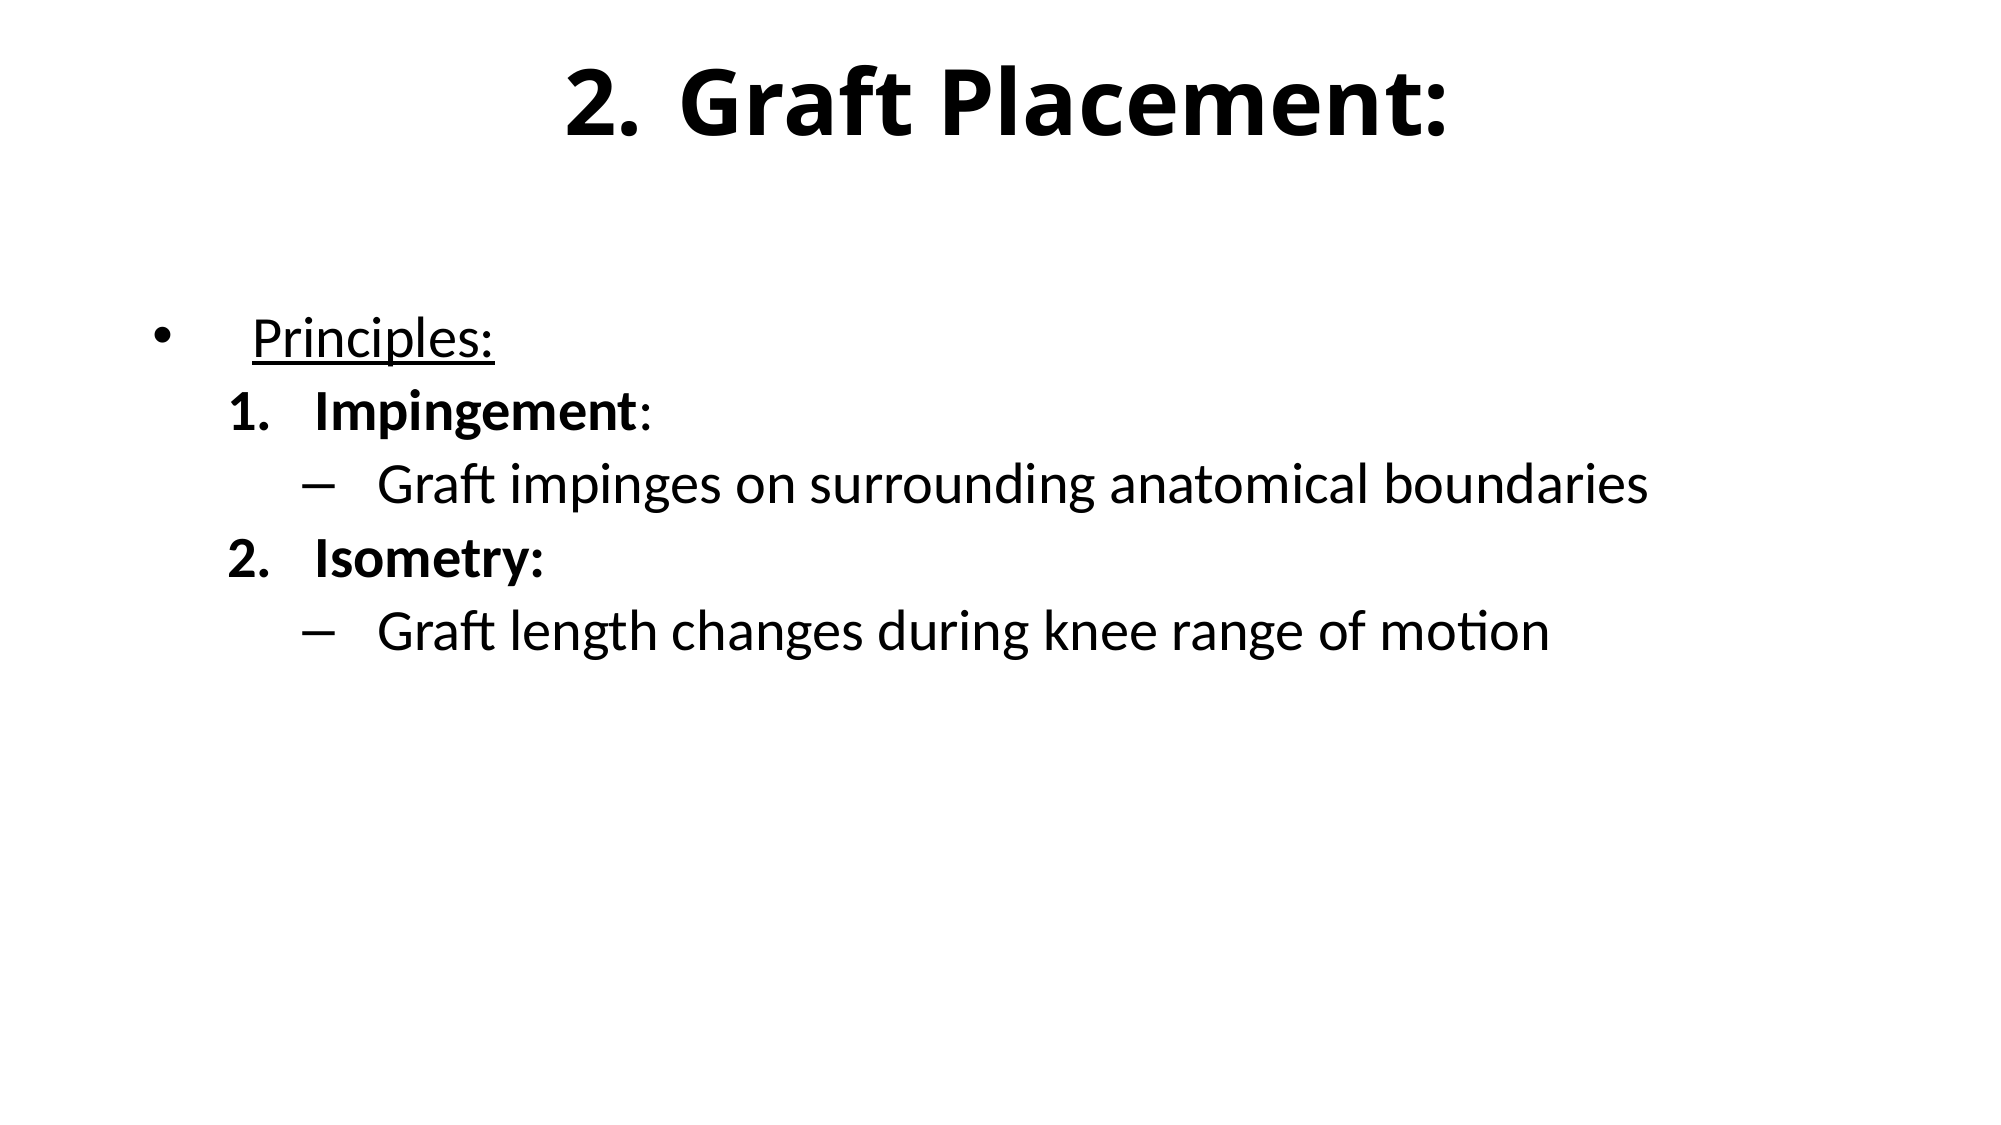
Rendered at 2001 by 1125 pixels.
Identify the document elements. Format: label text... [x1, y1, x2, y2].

title Graft Placement: [549, 0, 1675, 213]
list Principles: Impingement: Graft impinges on surrounding anatomical boundaries Isometry: Graft length changes during knee range of motion [137, 299, 1863, 1014]
